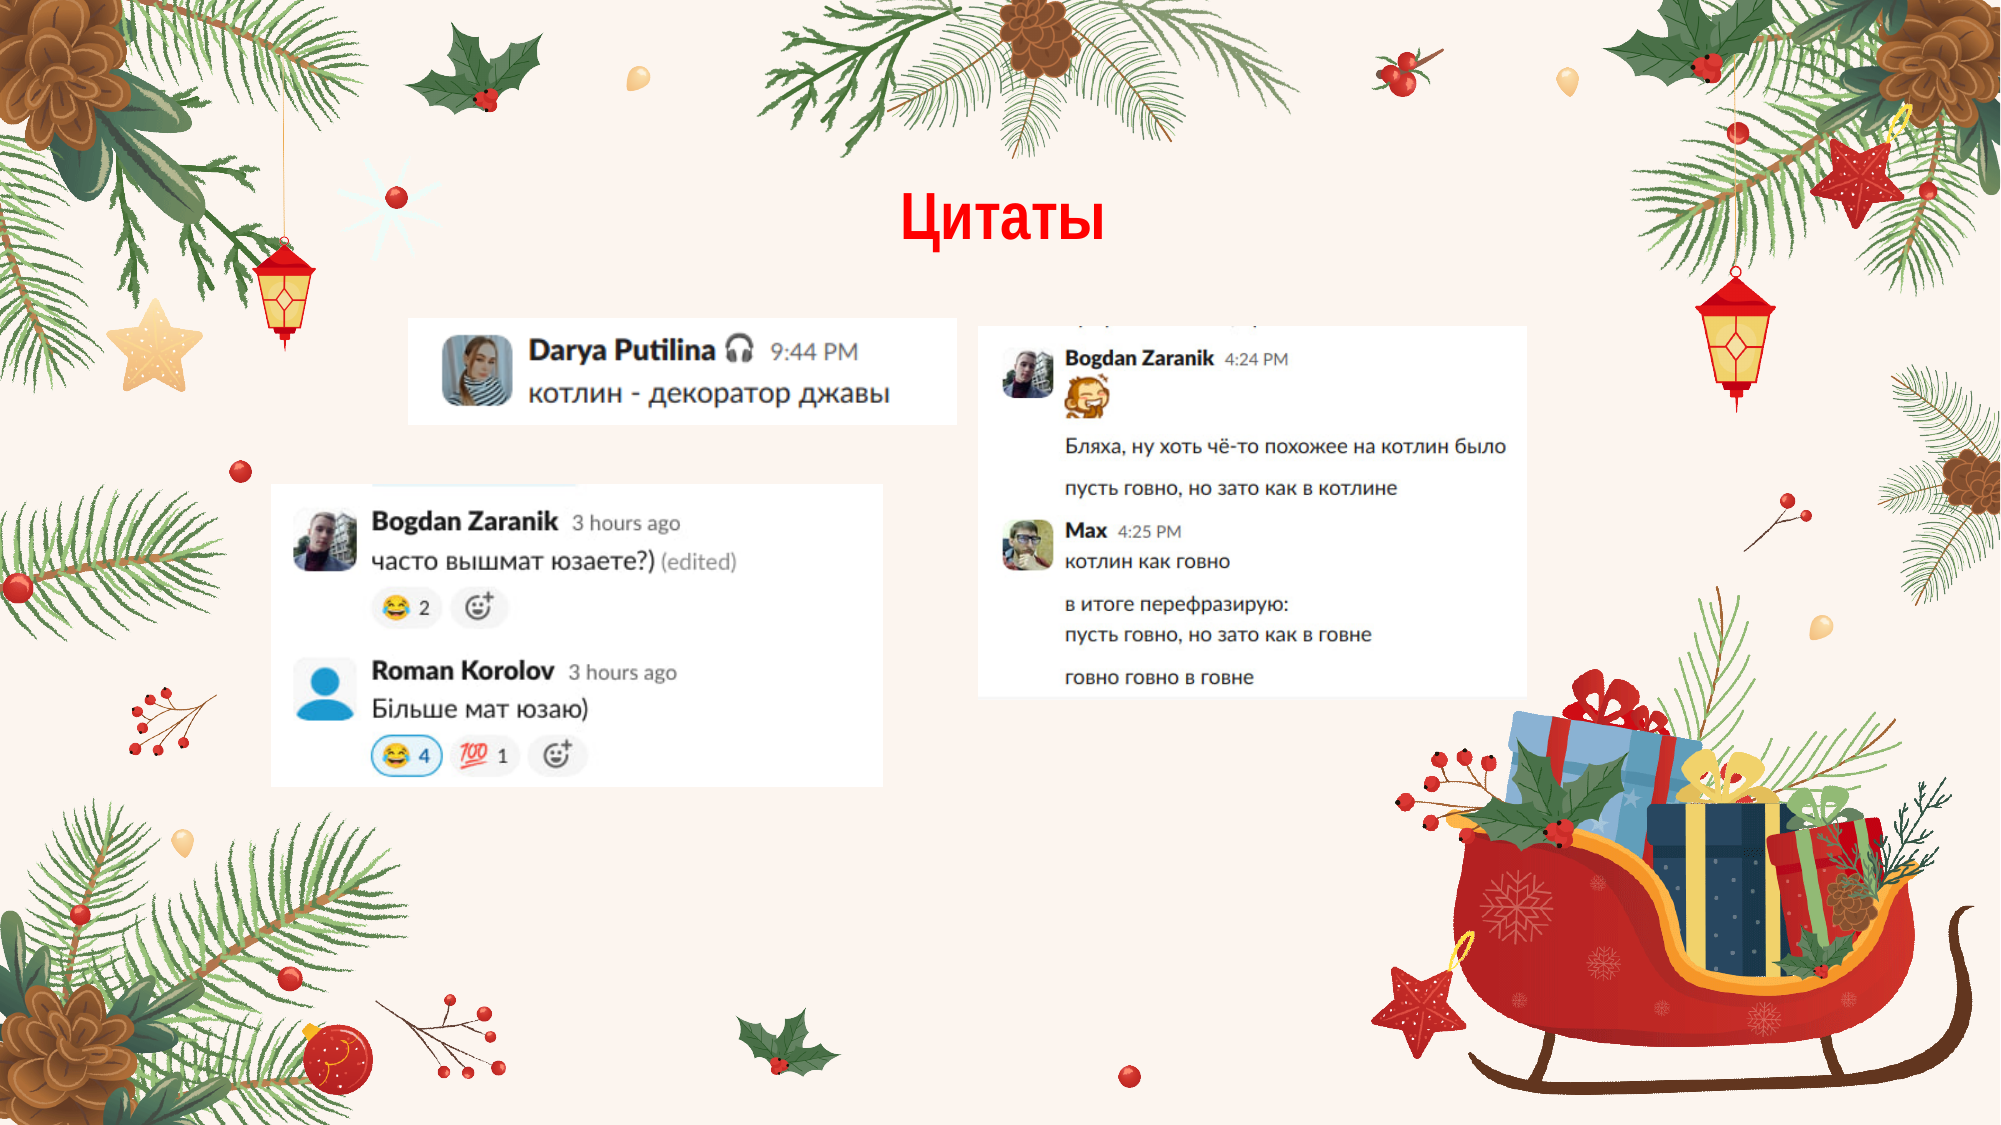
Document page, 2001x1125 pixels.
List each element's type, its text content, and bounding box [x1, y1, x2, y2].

picture [1371, 47, 1444, 97]
picture [0, 0, 443, 395]
picture [407, 318, 957, 426]
picture [1556, 67, 1579, 97]
picture [0, 796, 506, 1125]
picture [735, 1006, 843, 1077]
picture [756, 0, 1301, 159]
picture [619, 62, 654, 96]
picture [1118, 1065, 1141, 1088]
picture [0, 482, 228, 643]
text_box Цитаты [555, 165, 1453, 260]
picture [1600, 0, 2001, 413]
picture [129, 687, 217, 756]
picture [1743, 493, 1812, 552]
picture [229, 460, 252, 483]
picture [271, 483, 884, 788]
picture [978, 326, 2001, 1095]
picture [402, 20, 544, 115]
